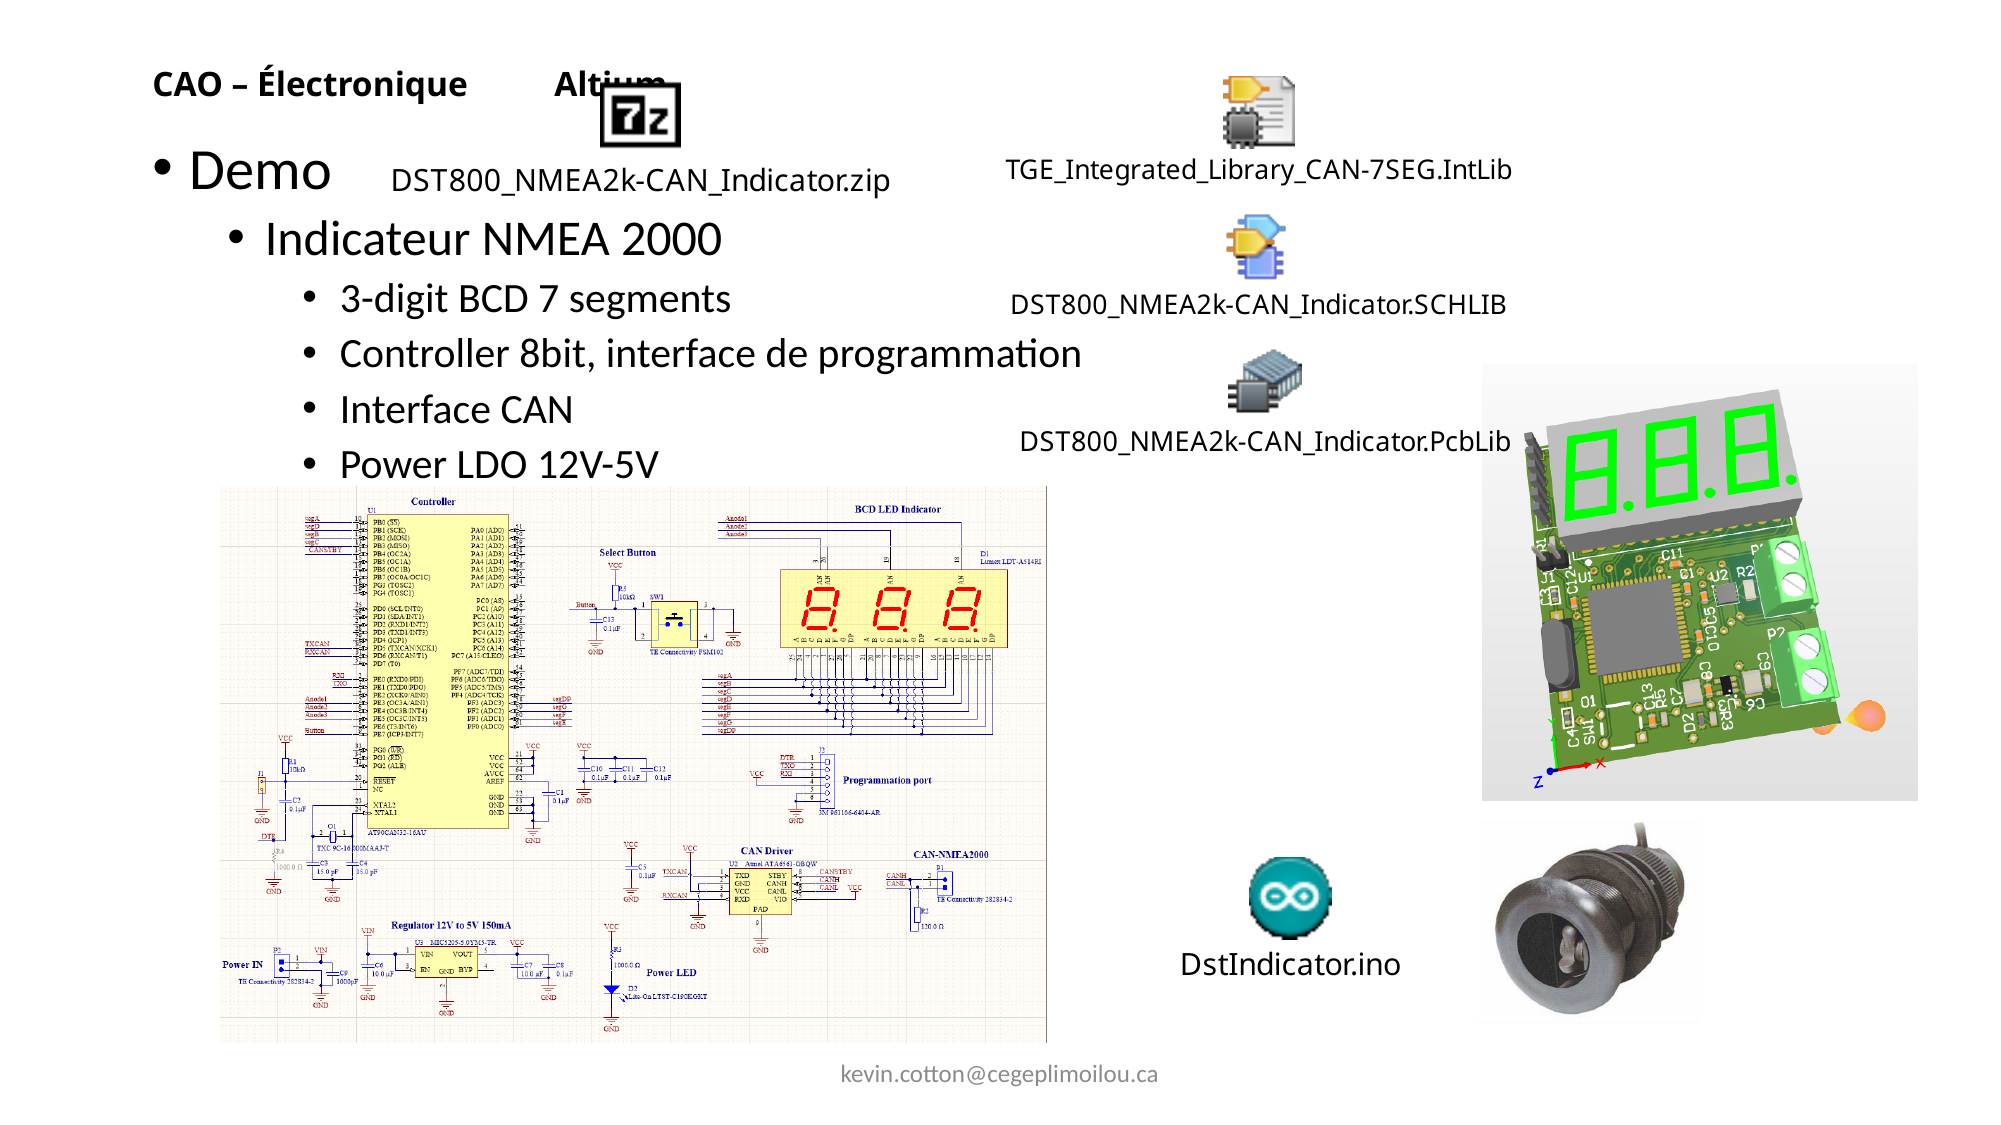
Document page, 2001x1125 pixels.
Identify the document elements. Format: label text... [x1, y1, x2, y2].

list Demo Indicateur NMEA 2000 3-digit BCD 7 segments Controller 8bit, interface de programmation Interface CAN Power LDO 12V-5V [137, 131, 1863, 1014]
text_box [1155, 857, 1423, 994]
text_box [963, 76, 1554, 196]
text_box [963, 211, 1554, 331]
picture [1482, 364, 1918, 801]
title CAO – Électronique Altium [137, 59, 1863, 112]
footer kevin.cotton@cegeplimoilou.ca [662, 1042, 1338, 1103]
picture [1478, 820, 1701, 1024]
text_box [342, 73, 939, 210]
picture [220, 486, 1047, 1043]
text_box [969, 346, 1561, 469]
